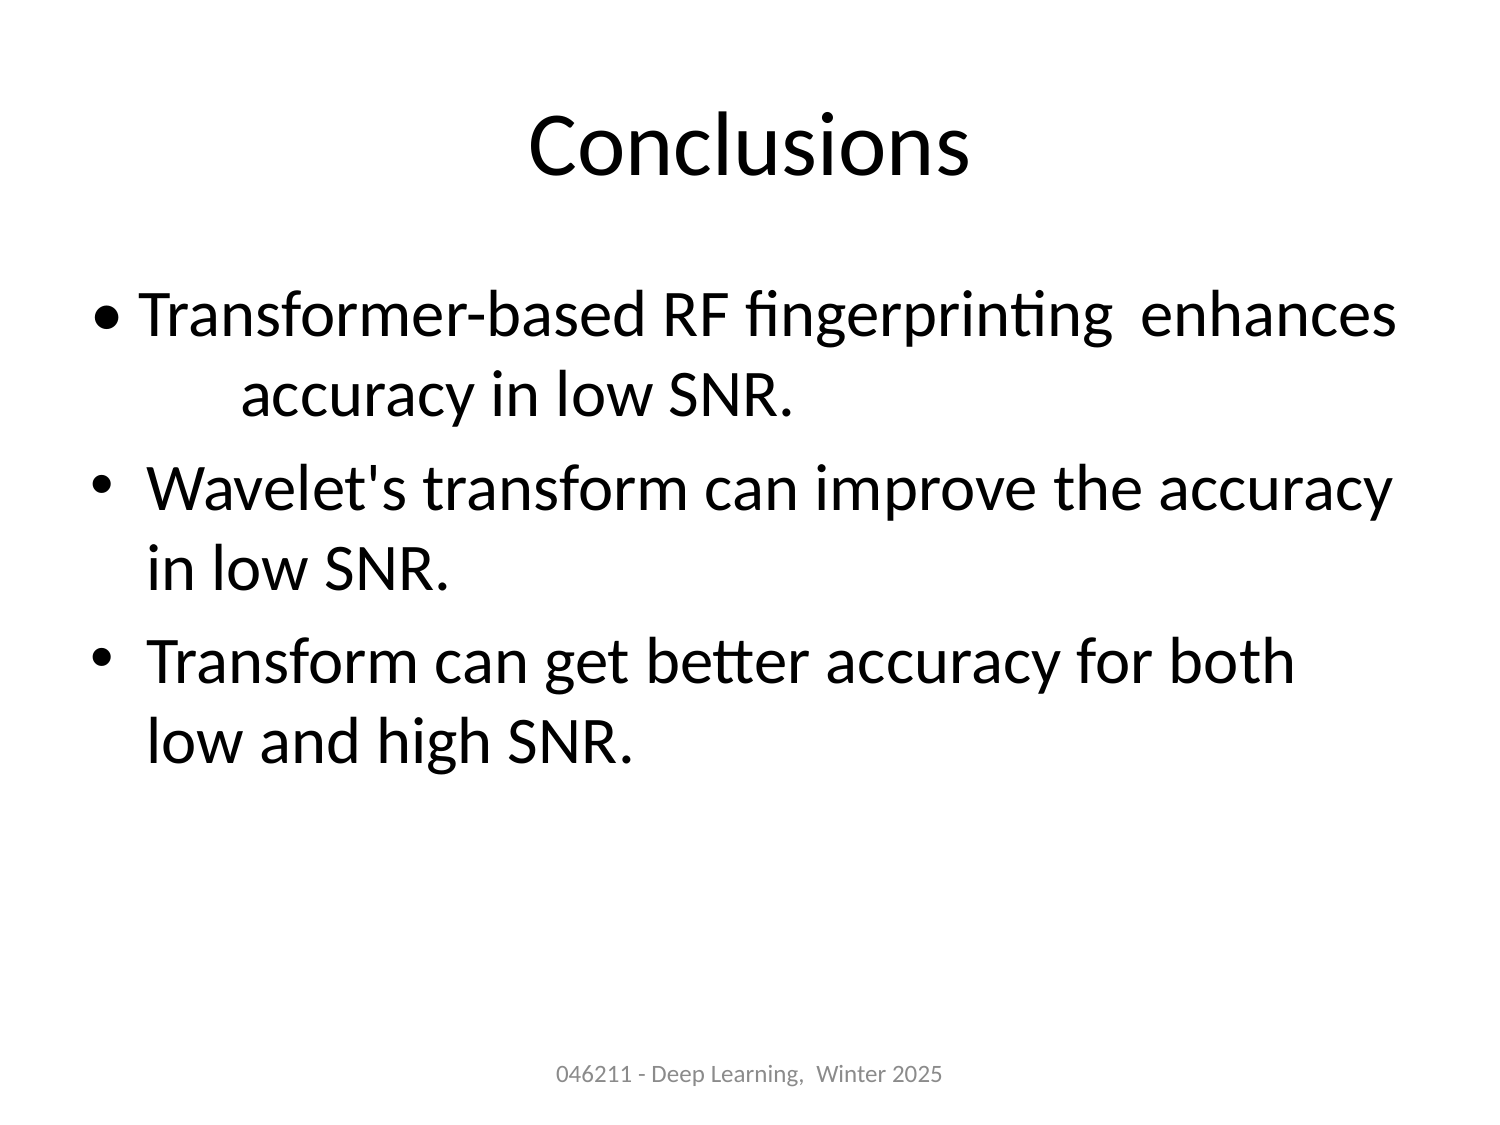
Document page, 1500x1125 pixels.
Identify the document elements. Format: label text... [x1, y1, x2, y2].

list • Transformer-based RF fingerprinting enhances accuracy in low SNR. Wavelet's transform can improve the accuracy in low SNR. Transform can get better accuracy for both low and high SNR. [75, 262, 1425, 1005]
title Conclusions [75, 45, 1425, 233]
footer 046211 - Deep Learning, Winter 2025 [512, 1042, 988, 1103]
